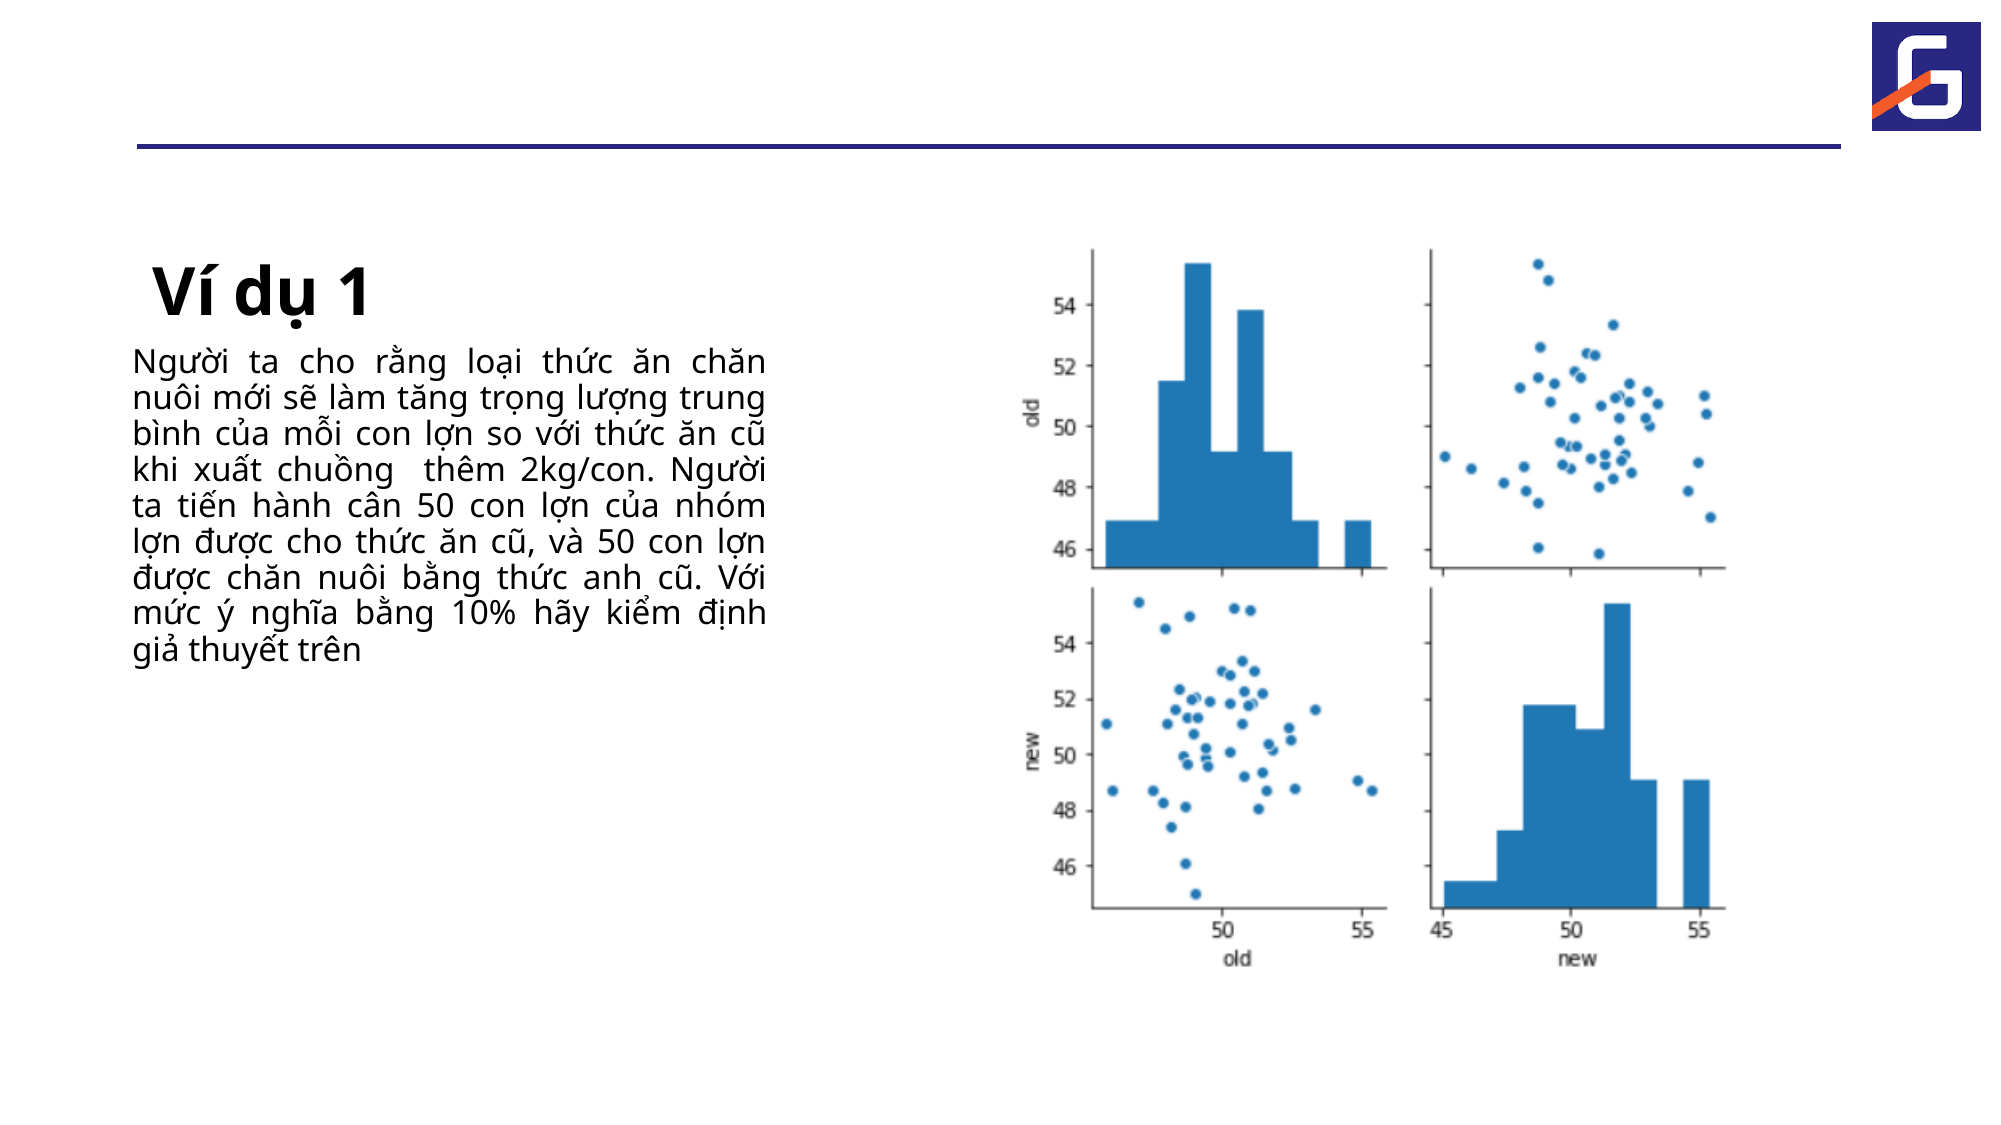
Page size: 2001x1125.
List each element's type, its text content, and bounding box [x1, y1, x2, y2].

picture [999, 231, 1780, 983]
title Ví dụ 1 [137, 161, 783, 337]
list Người ta cho rằng loại thức ăn chăn nuôi mới sẽ làm tăng trọng lượng trung bình của mỗi con lợn so với thức ăn cũ khi xuất chuồng thêm 2kg/con. Người ta tiến hành cân 50 con lợn của nhóm lợn được cho thức ăn cũ, và 50 con lợn được chăn nuôi bằng thức anh cũ. Với mức ý nghĩa bằng 10% hãy kiểm định giả thuyết trên [42, 337, 783, 963]
picture [1872, 22, 1981, 131]
